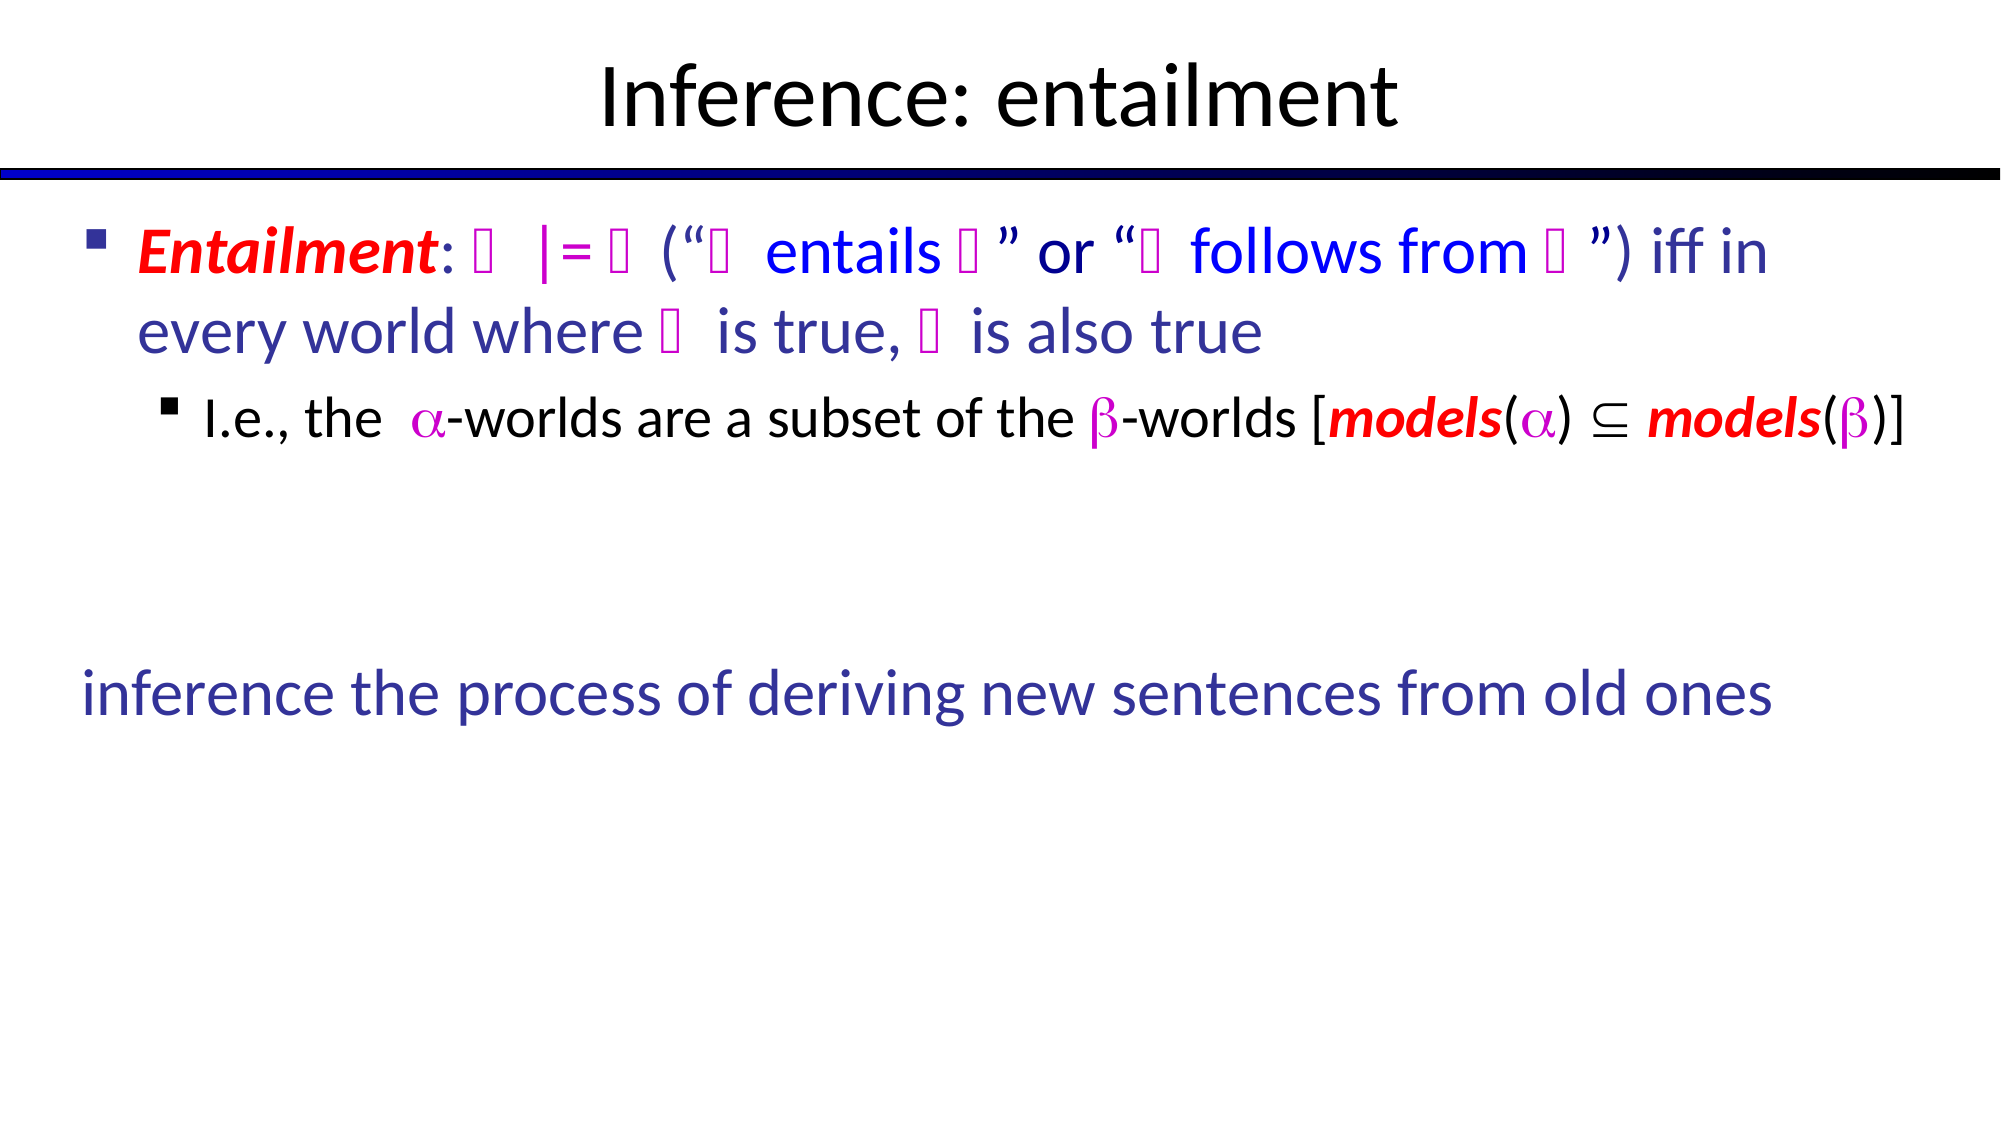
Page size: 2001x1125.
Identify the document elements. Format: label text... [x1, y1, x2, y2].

list Entailment:  |=  (“ entails ” or “ follows from ”) iff in every world where  is true,  is also true I.e., the -worlds are a subset of the -worlds [models()  models()] inference the process of deriving new sentences from old ones [66, 199, 1934, 976]
title Inference: entailment [0, 0, 2000, 184]
